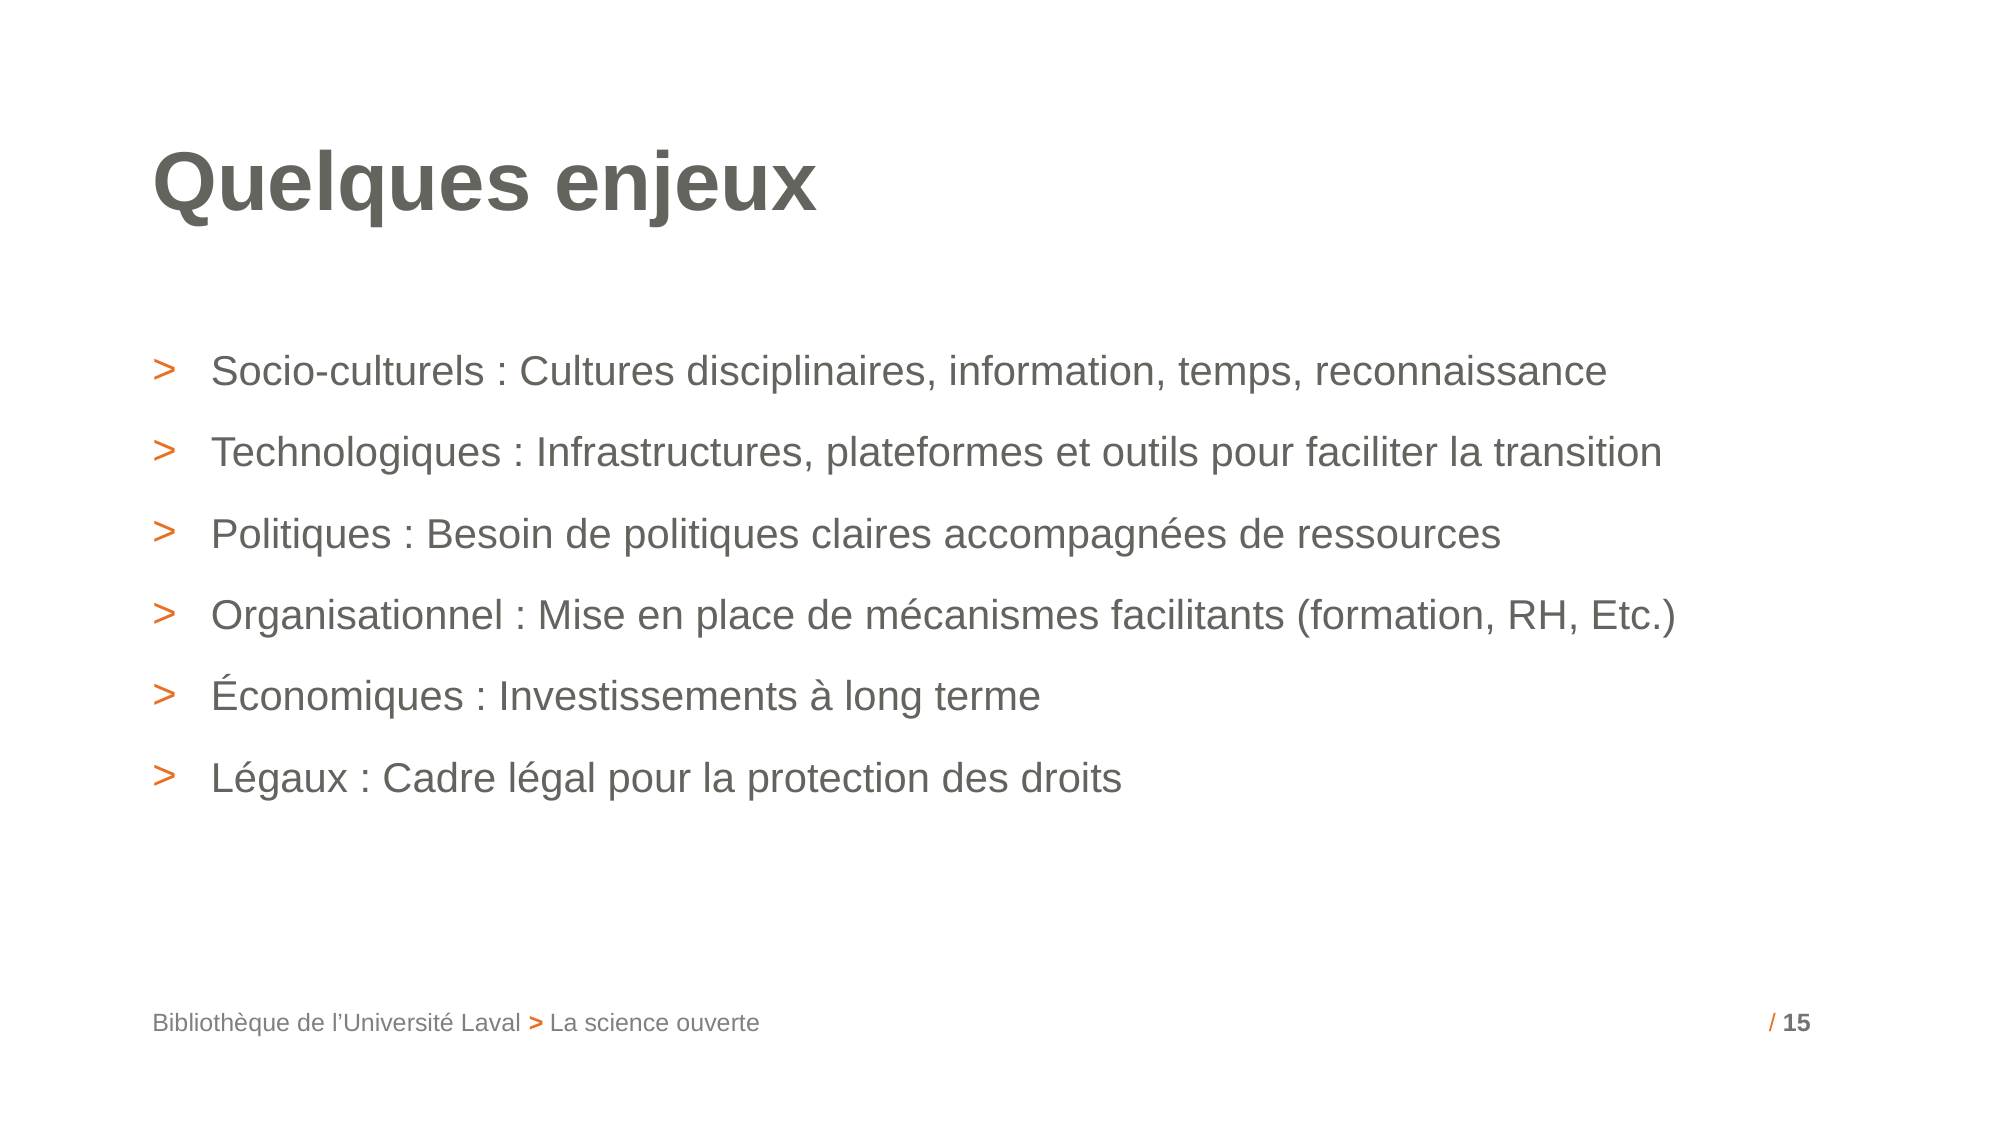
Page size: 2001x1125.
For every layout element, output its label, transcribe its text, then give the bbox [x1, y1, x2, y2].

footer Bibliothèque de l’Université Laval > La science ouverte [137, 998, 1732, 1059]
slide_number / 15 [1754, 999, 1863, 1059]
list Socio-culturels : Cultures disciplinaires, information, temps, reconnaissance Technologiques : Infrastructures, plateformes et outils pour faciliter la transition Politiques : Besoin de politiques claires accompagnées de ressources Organisationnel : Mise en place de mécanismes facilitants (formation, RH, Etc.) Économiques : Investissements à long terme Légaux : Cadre légal pour la protection des droits [137, 336, 1863, 999]
title Quelques enjeux [137, 130, 1863, 235]
